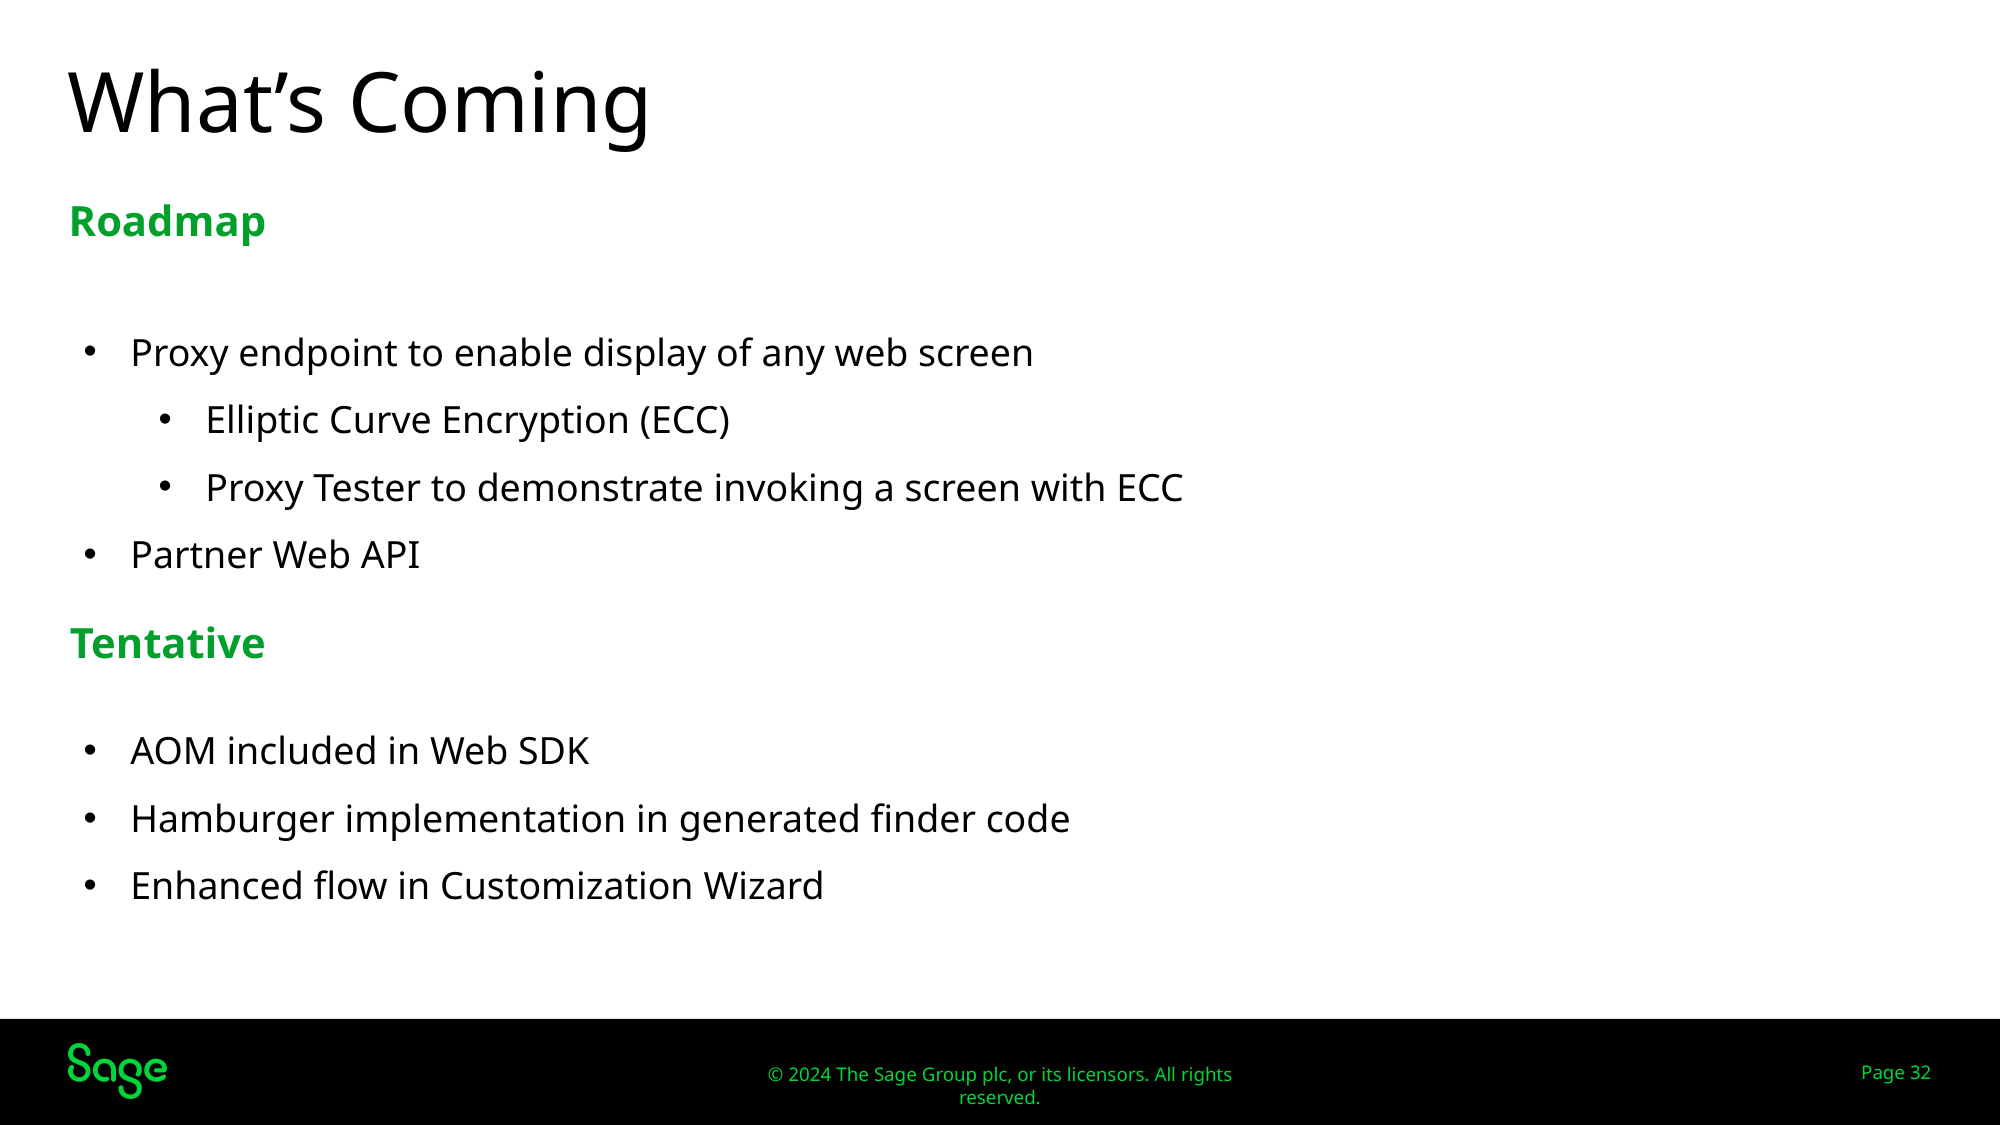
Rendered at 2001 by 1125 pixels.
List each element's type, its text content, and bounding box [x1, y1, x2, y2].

slide_number Page 32 [1809, 1043, 1947, 1104]
text_box AOM included in Web SDK Hamburger implementation in generated finder code Enhanced flow in Customization Wizard [68, 697, 1778, 915]
title What’s Coming [67, 49, 1930, 147]
picture [68, 1043, 167, 1099]
text_box Tentative [69, 609, 1932, 682]
text_box Proxy endpoint to enable display of any web screen Elliptic Curve Encryption (ECC) Proxy Tester to demonstrate invoking a screen with ECC Partner Web API [68, 298, 1778, 651]
list Roadmap [68, 186, 1930, 259]
